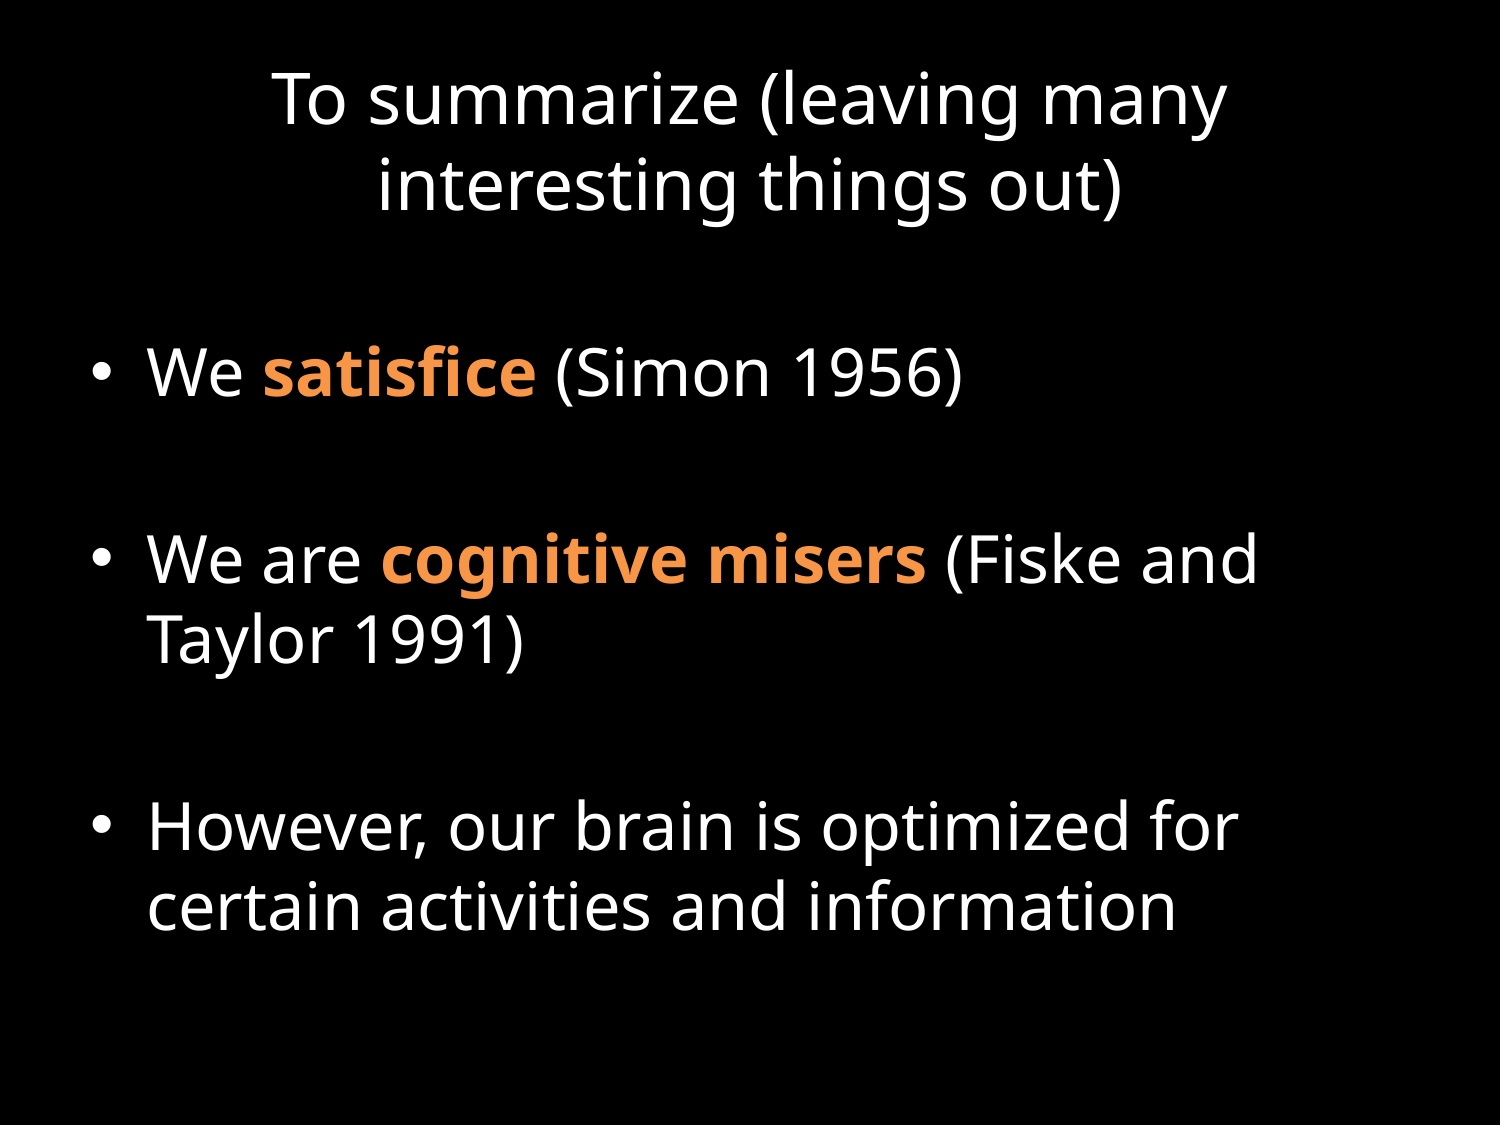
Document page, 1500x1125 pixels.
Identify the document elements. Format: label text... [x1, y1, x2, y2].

title To summarize (leaving many interesting things out) [75, 45, 1425, 233]
list We satisfice (Simon 1956) We are cognitive misers (Fiske and Taylor 1991) However, our brain is optimized for certain activities and information [75, 322, 1425, 1005]
